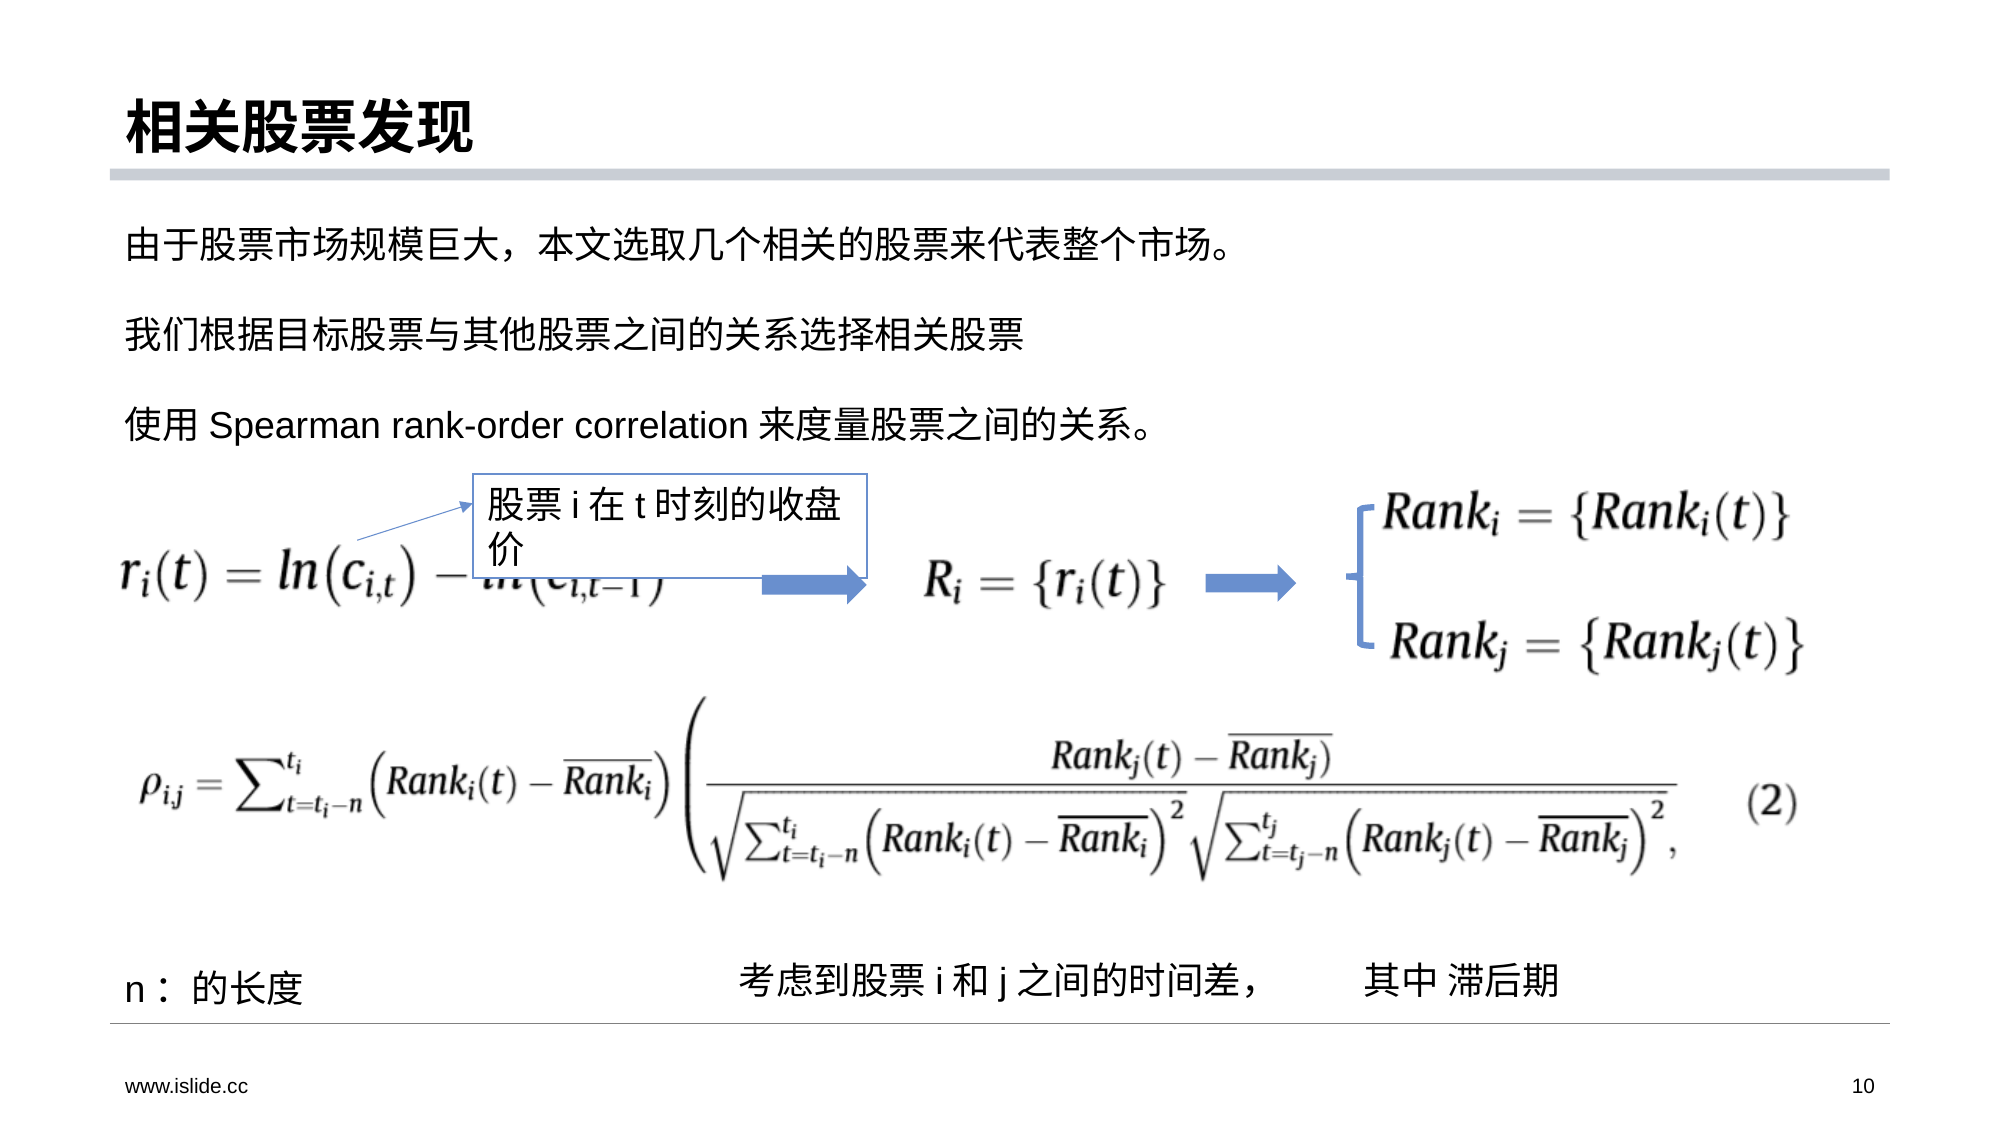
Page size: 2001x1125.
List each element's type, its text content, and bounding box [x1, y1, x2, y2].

title 相关股票发现 [109, 0, 1890, 169]
text_box 由于股票市场规模巨大，本文选取几个相关的股票来代表整个市场。 我们根据目标股票与其他股票之间的关系选择相关股票 使用Spearman rank-order correlation来度量股票之间的关系。 [109, 169, 1827, 454]
slide_number 10 [1412, 1068, 1890, 1103]
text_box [109, 682, 1838, 906]
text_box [94, 473, 1807, 688]
footer www.islide.cc [109, 1068, 790, 1103]
